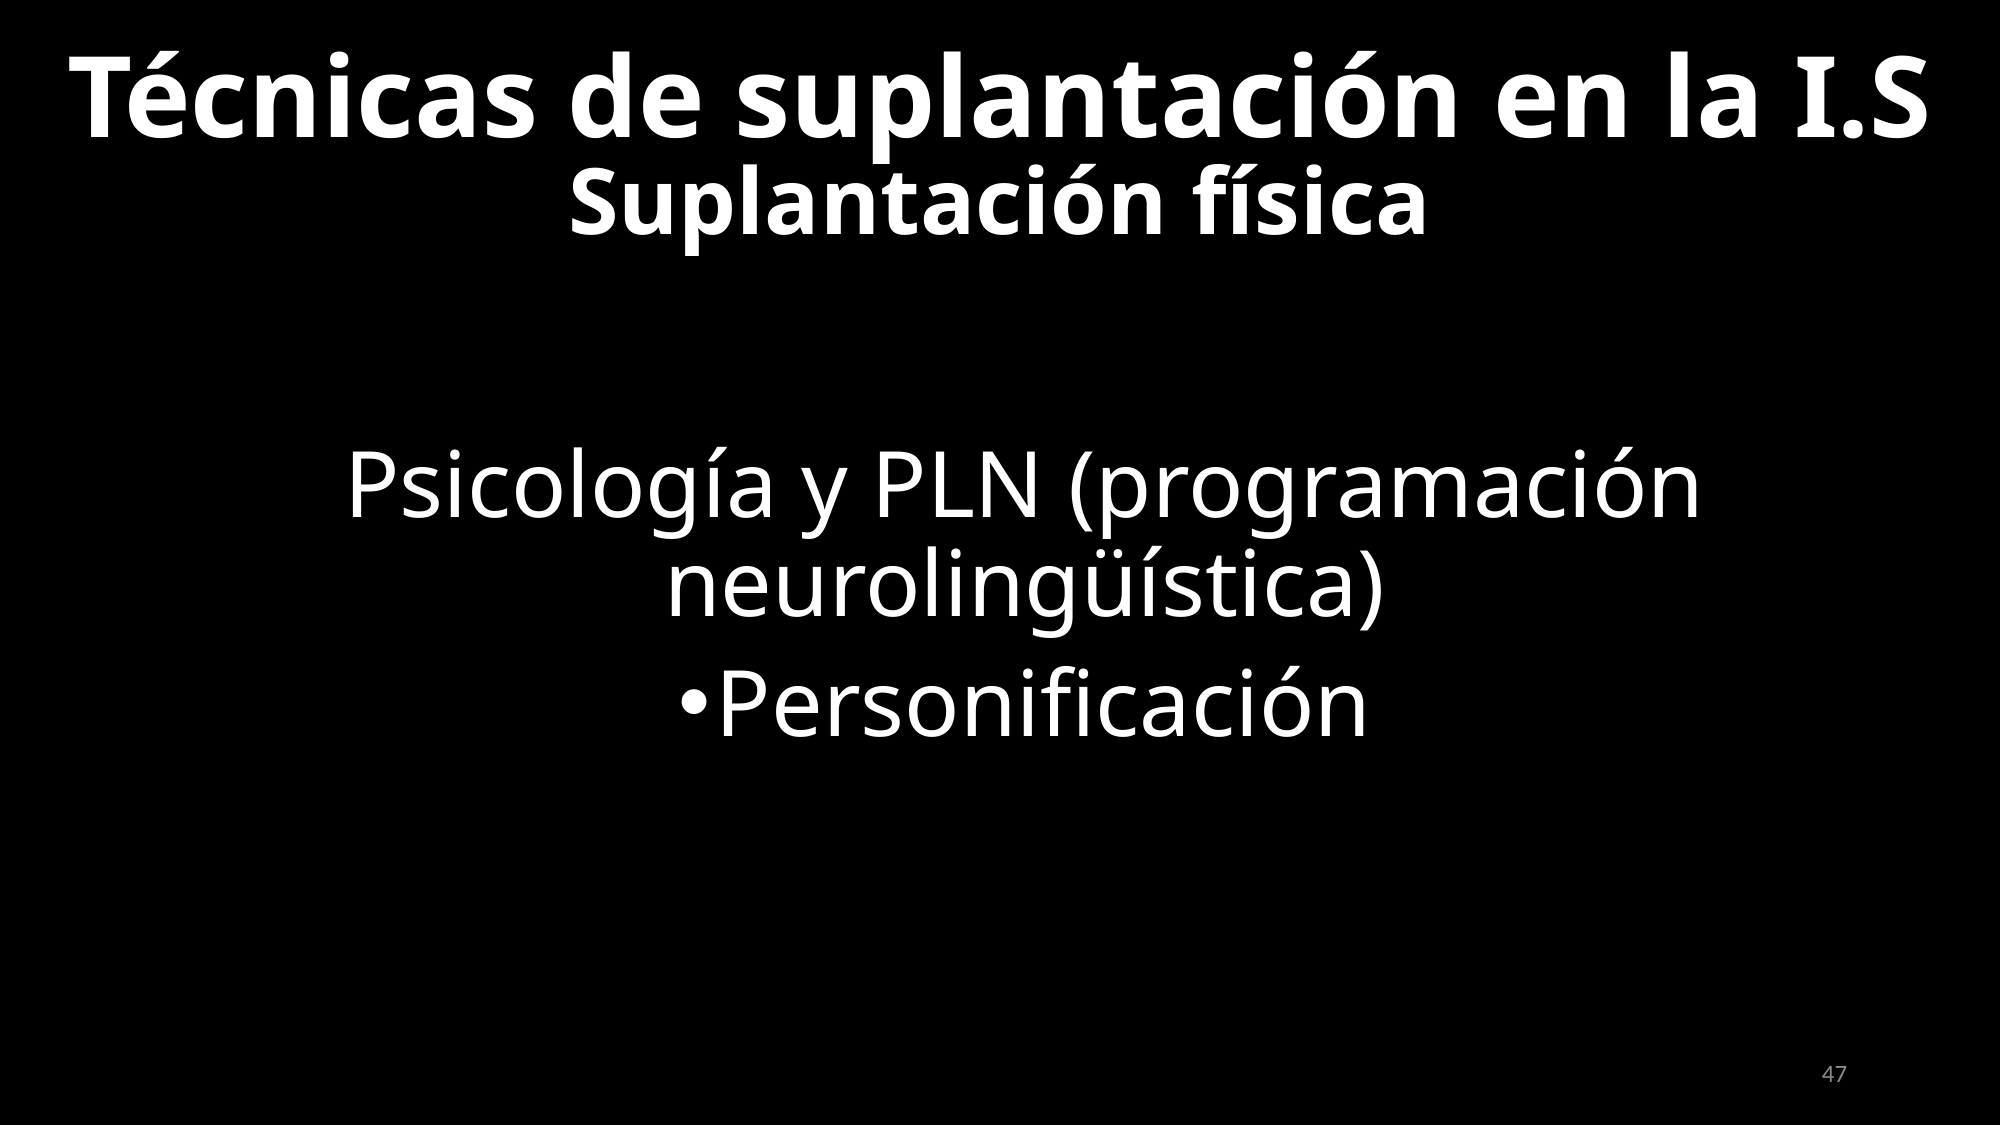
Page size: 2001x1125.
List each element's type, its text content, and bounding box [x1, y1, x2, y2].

list [137, 154, 1863, 902]
text_box Técnicas de suplantación en la I.S [0, 17, 137, 167]
text_box Técnicas de suplantación en la I.S [1863, 17, 2000, 167]
slide_number 47 [1412, 1042, 1863, 1103]
text_box Psicología y PLN (programación neurolingüística) Personificación [162, 179, 1888, 927]
text_box Suplantación física [137, 17, 1863, 154]
